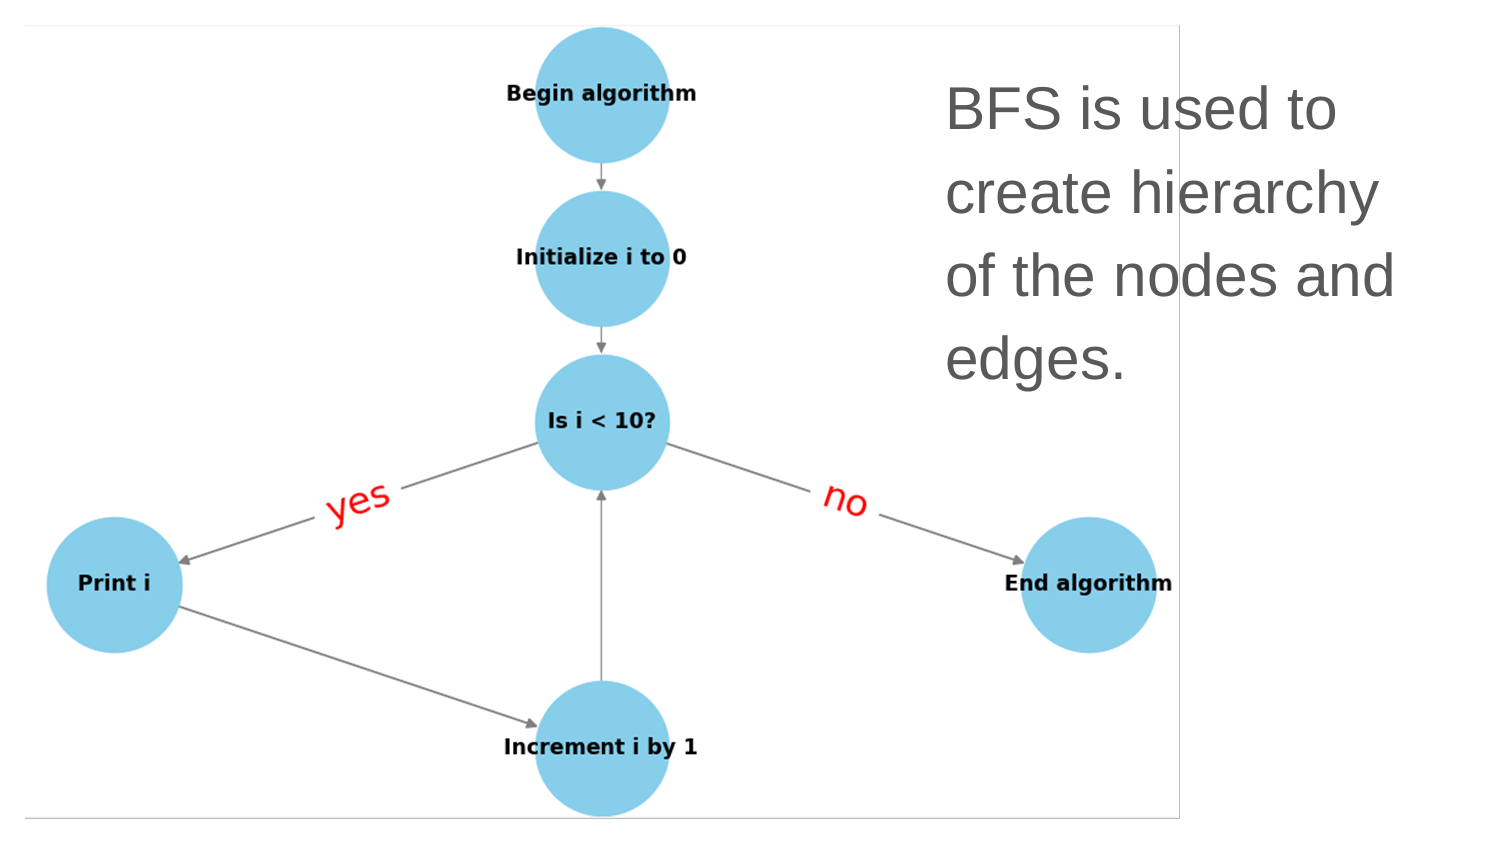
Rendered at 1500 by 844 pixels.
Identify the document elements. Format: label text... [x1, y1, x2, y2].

text_box BFS is used to create hierarchy of the nodes and edges. [1184, 43, 1423, 407]
picture [24, 24, 1180, 819]
